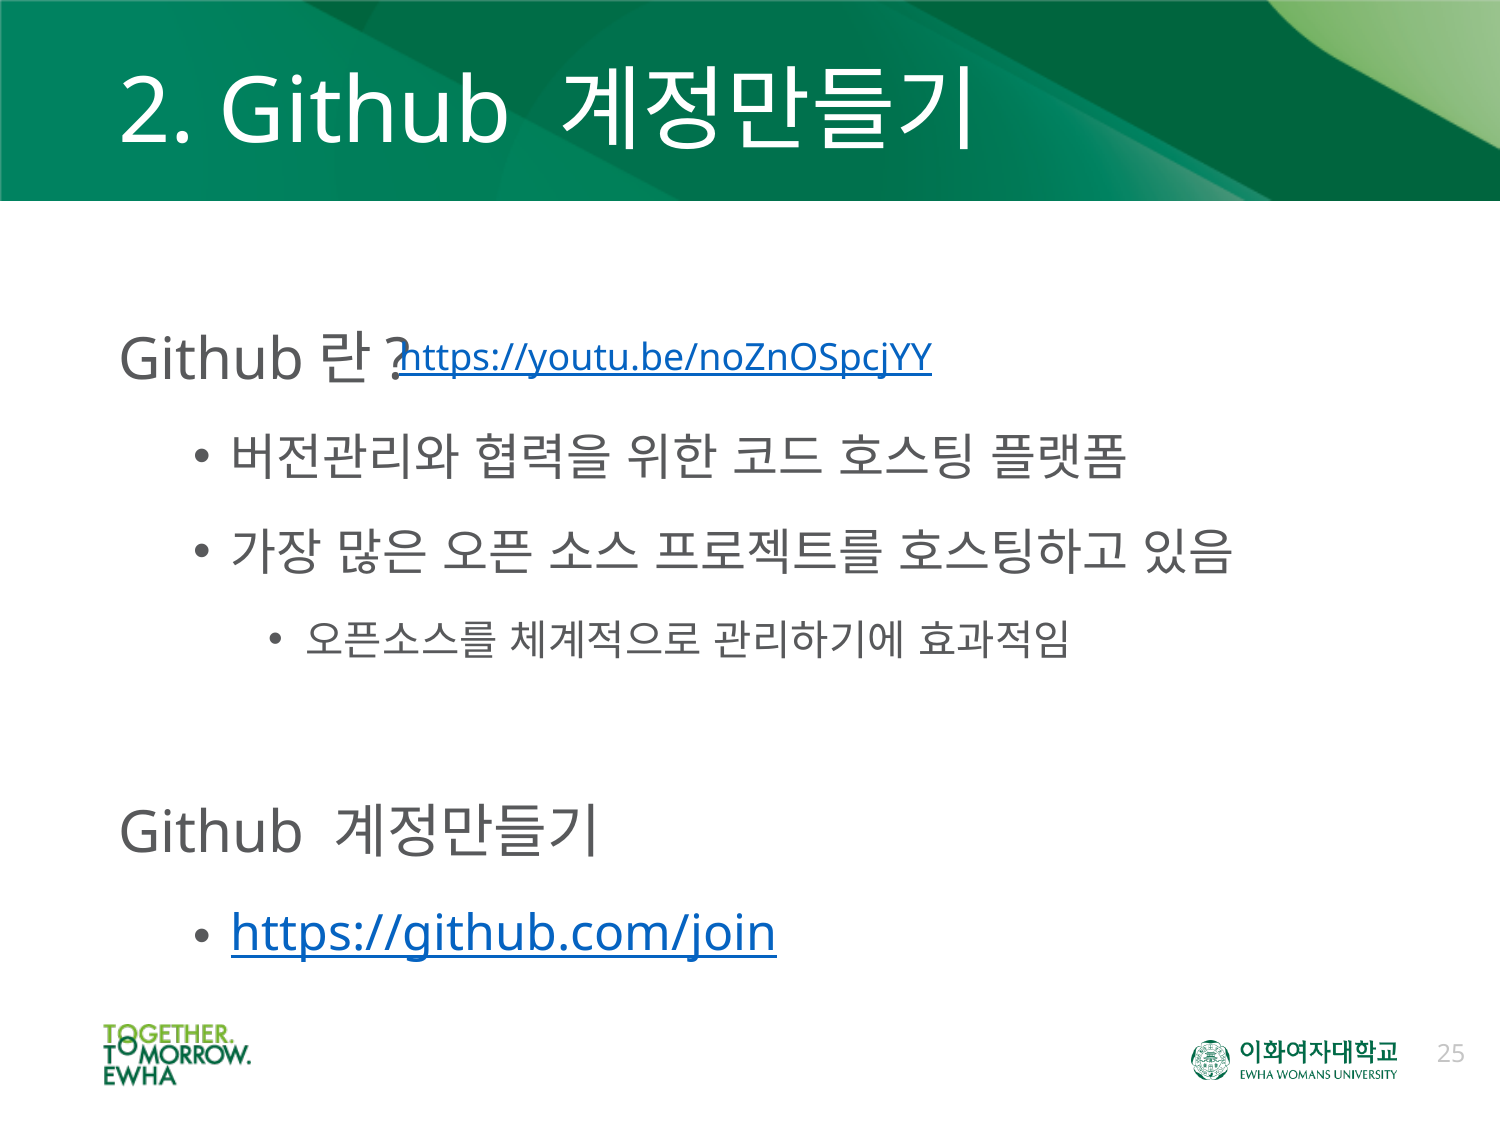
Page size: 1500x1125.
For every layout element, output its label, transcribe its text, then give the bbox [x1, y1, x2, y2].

list Github란? 버전관리와 협력을 위한 코드 호스팅 플랫폼 가장 많은 오픈 소스 프로젝트를 호스팅하고 있음 오픈소스를 체계적으로 관리하기에 효과적임 Github 계정만들기 https://github.com/join [103, 299, 1397, 1014]
title 2. Github 계정만들기 [103, 4, 1457, 222]
picture [0, 0, 1500, 201]
slide_number 25 [1142, 1024, 1481, 1085]
picture [103, 1024, 251, 1087]
text_box https://youtu.be/noZnOSpcjYY [384, 325, 948, 392]
